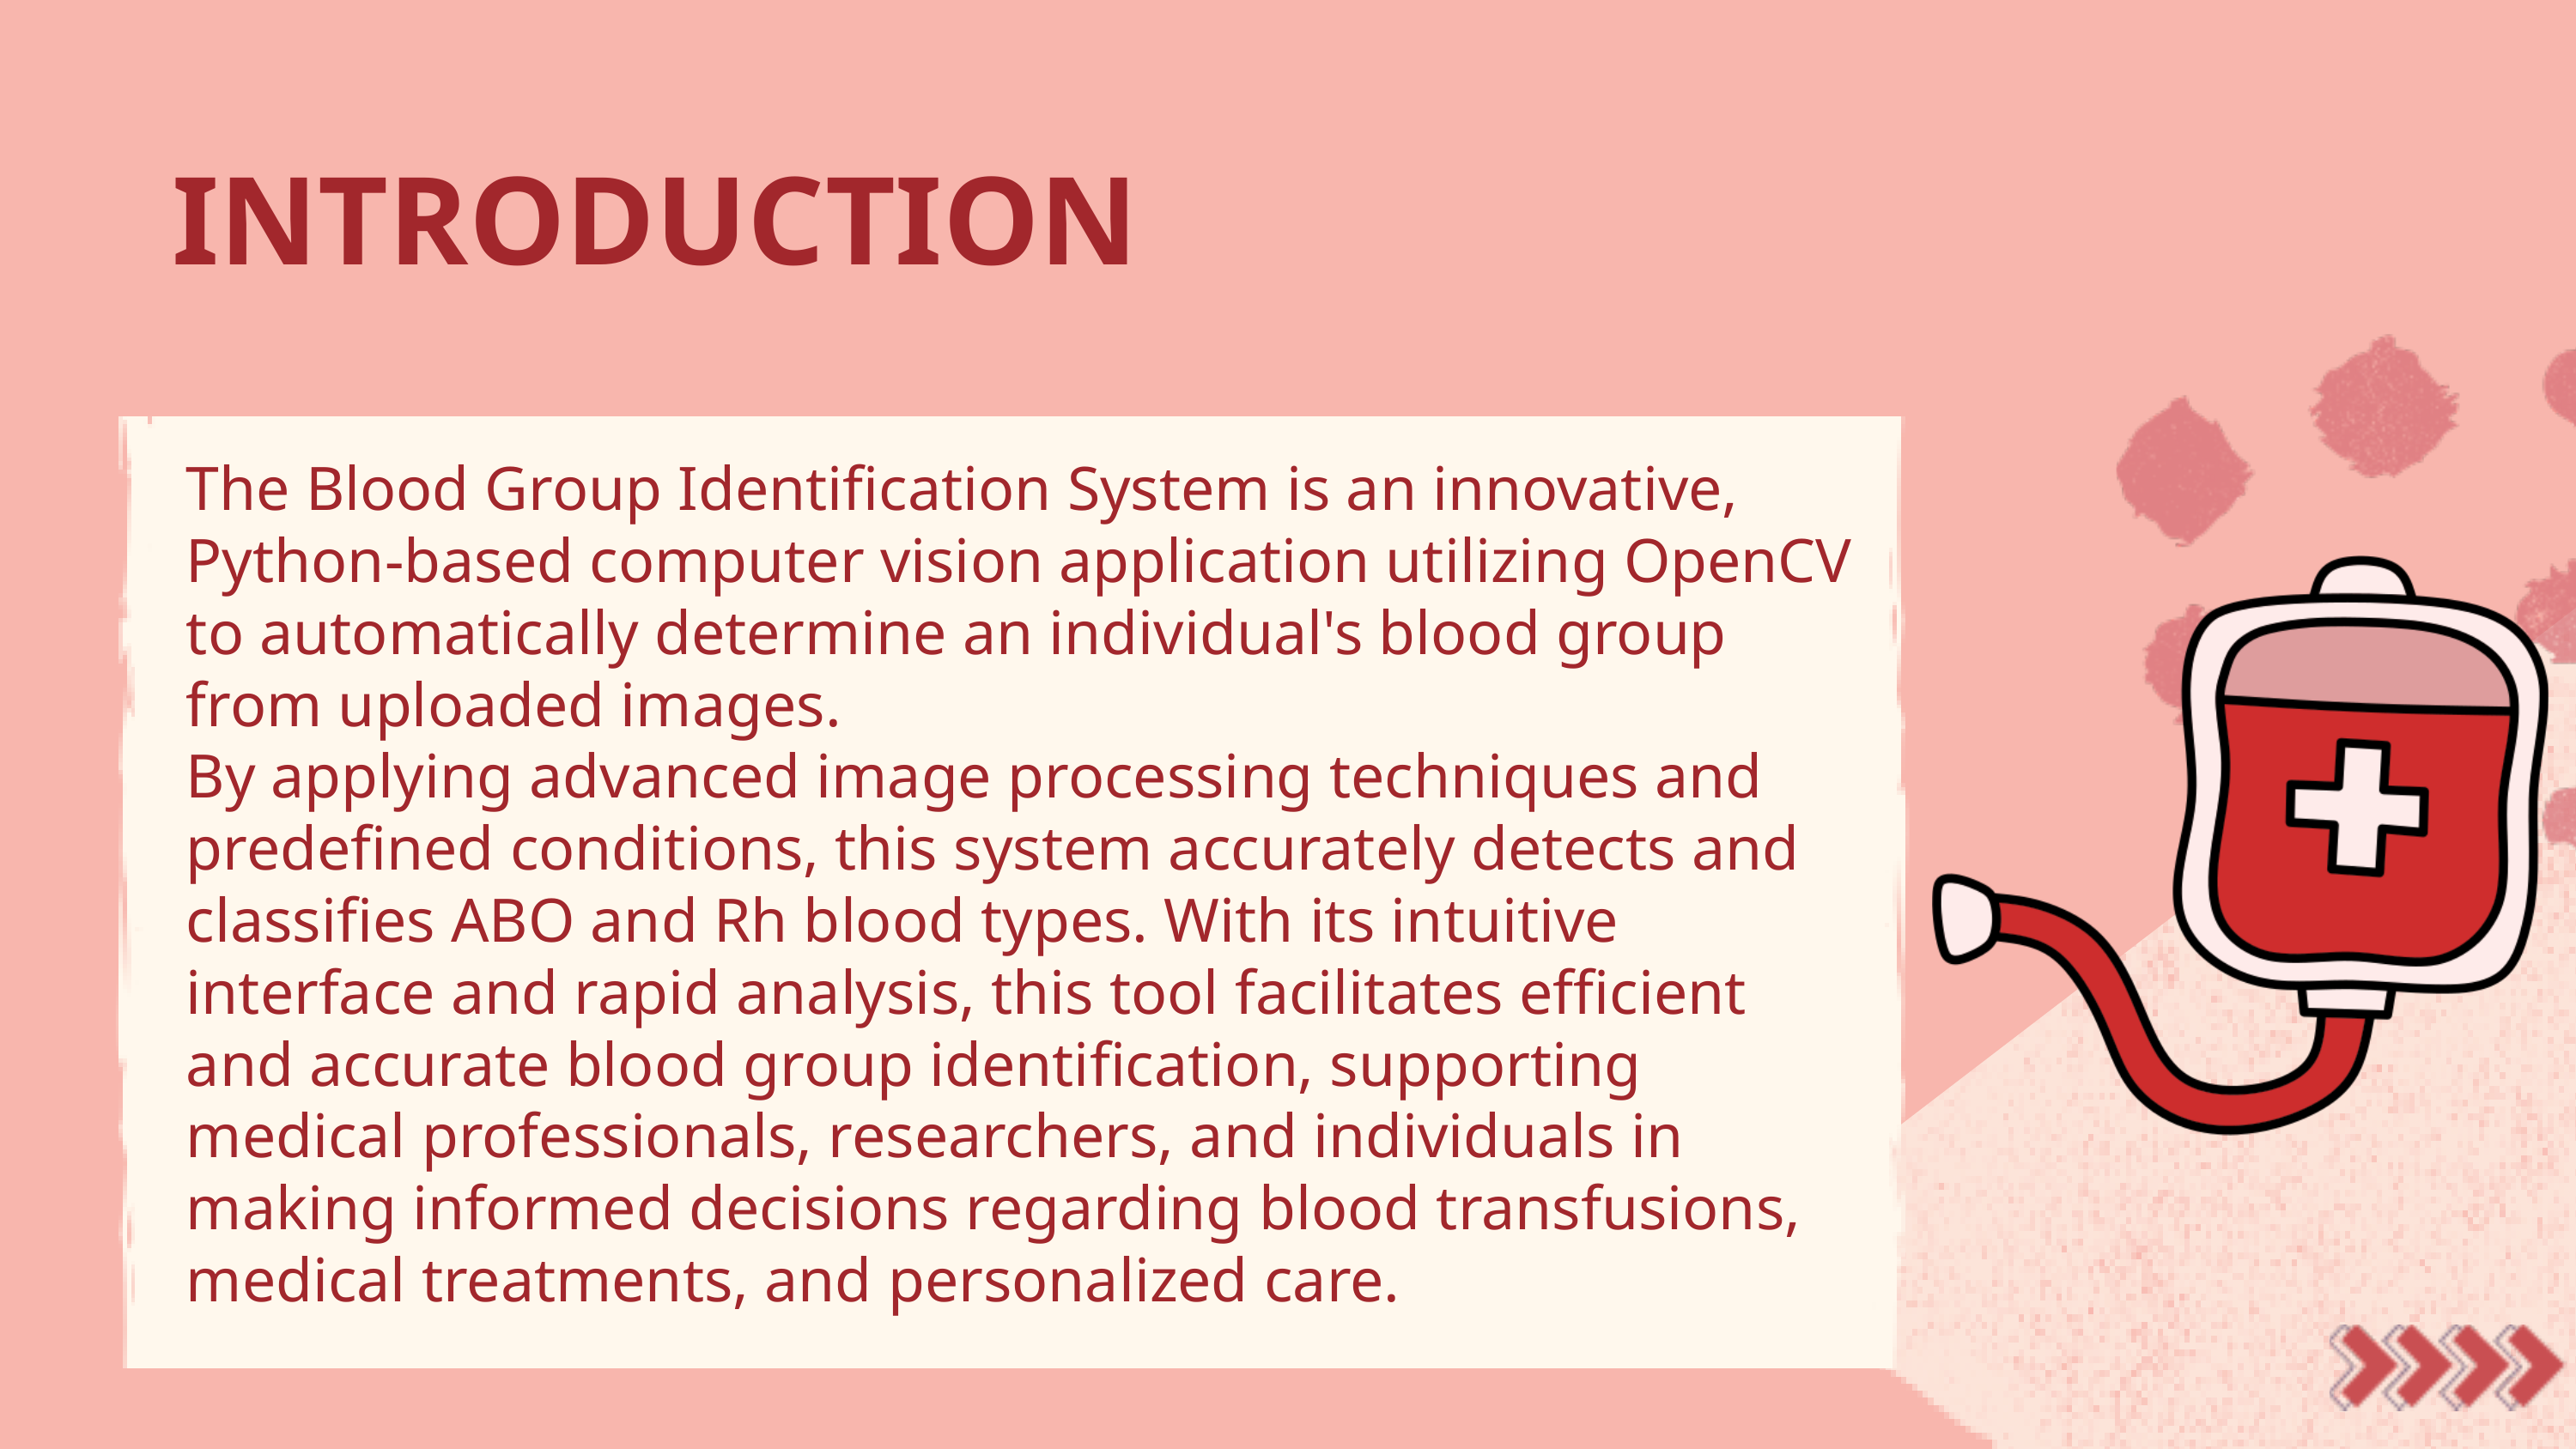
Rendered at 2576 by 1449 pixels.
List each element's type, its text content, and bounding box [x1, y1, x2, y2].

text_box INTRODUCTION [172, 149, 1475, 289]
text_box The Blood Group Identification System is an innovative, Python-based computer vision application utilizing OpenCV to automatically determine an individual's blood group from uploaded images. By applying advanced image processing techniques and predefined conditions, this system accurately detects and classifies ABO and Rh blood types. With its intuitive interface and rapid analysis, this tool facilitates efficient and accurate blood group identification, supporting medical professionals, researchers, and individuals in making informed decisions regarding blood transfusions, medical treatments, and personalized care. [185, 450, 1861, 1314]
text_box [1835, 888, 2576, 1449]
text_box [1932, 555, 2549, 1136]
text_box [2329, 1325, 2567, 1411]
text_box [115, 416, 1910, 1368]
text_box [2116, 333, 2576, 888]
